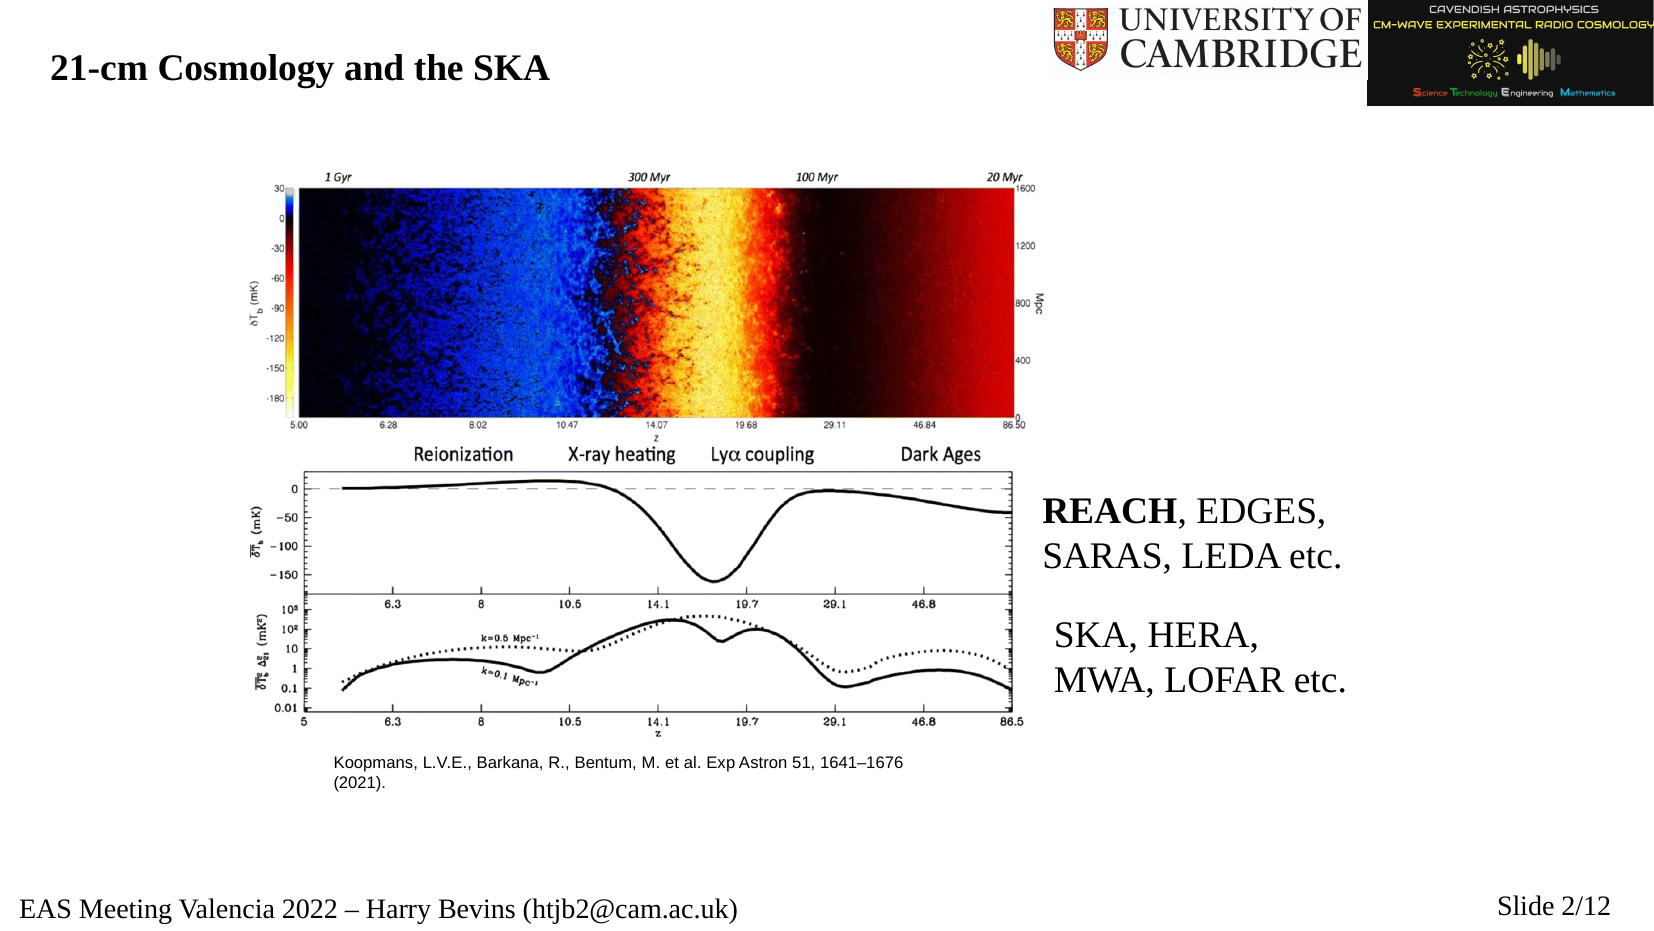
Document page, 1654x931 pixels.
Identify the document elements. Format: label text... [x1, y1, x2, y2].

picture [247, 171, 1046, 739]
text_box REACH, EDGES, SARAS, LEDA etc. [1051, 478, 1370, 597]
text_box Koopmans, L.V.E., Barkana, R., Bentum, M. et al. Exp Astron 51, 1641–1676 (2021). [318, 747, 977, 778]
text_box EAS Meeting Valencia 2022 – Harry Bevins (htjb2@cam.ac.uk) [4, 882, 1169, 931]
text_box Slide 2/12 [1482, 880, 1636, 931]
picture [1049, 0, 1654, 107]
text_box 21-cm Cosmology and the SKA [35, 35, 898, 92]
text_box SKA, HERA, MWA, LOFAR etc. [1051, 602, 1376, 700]
